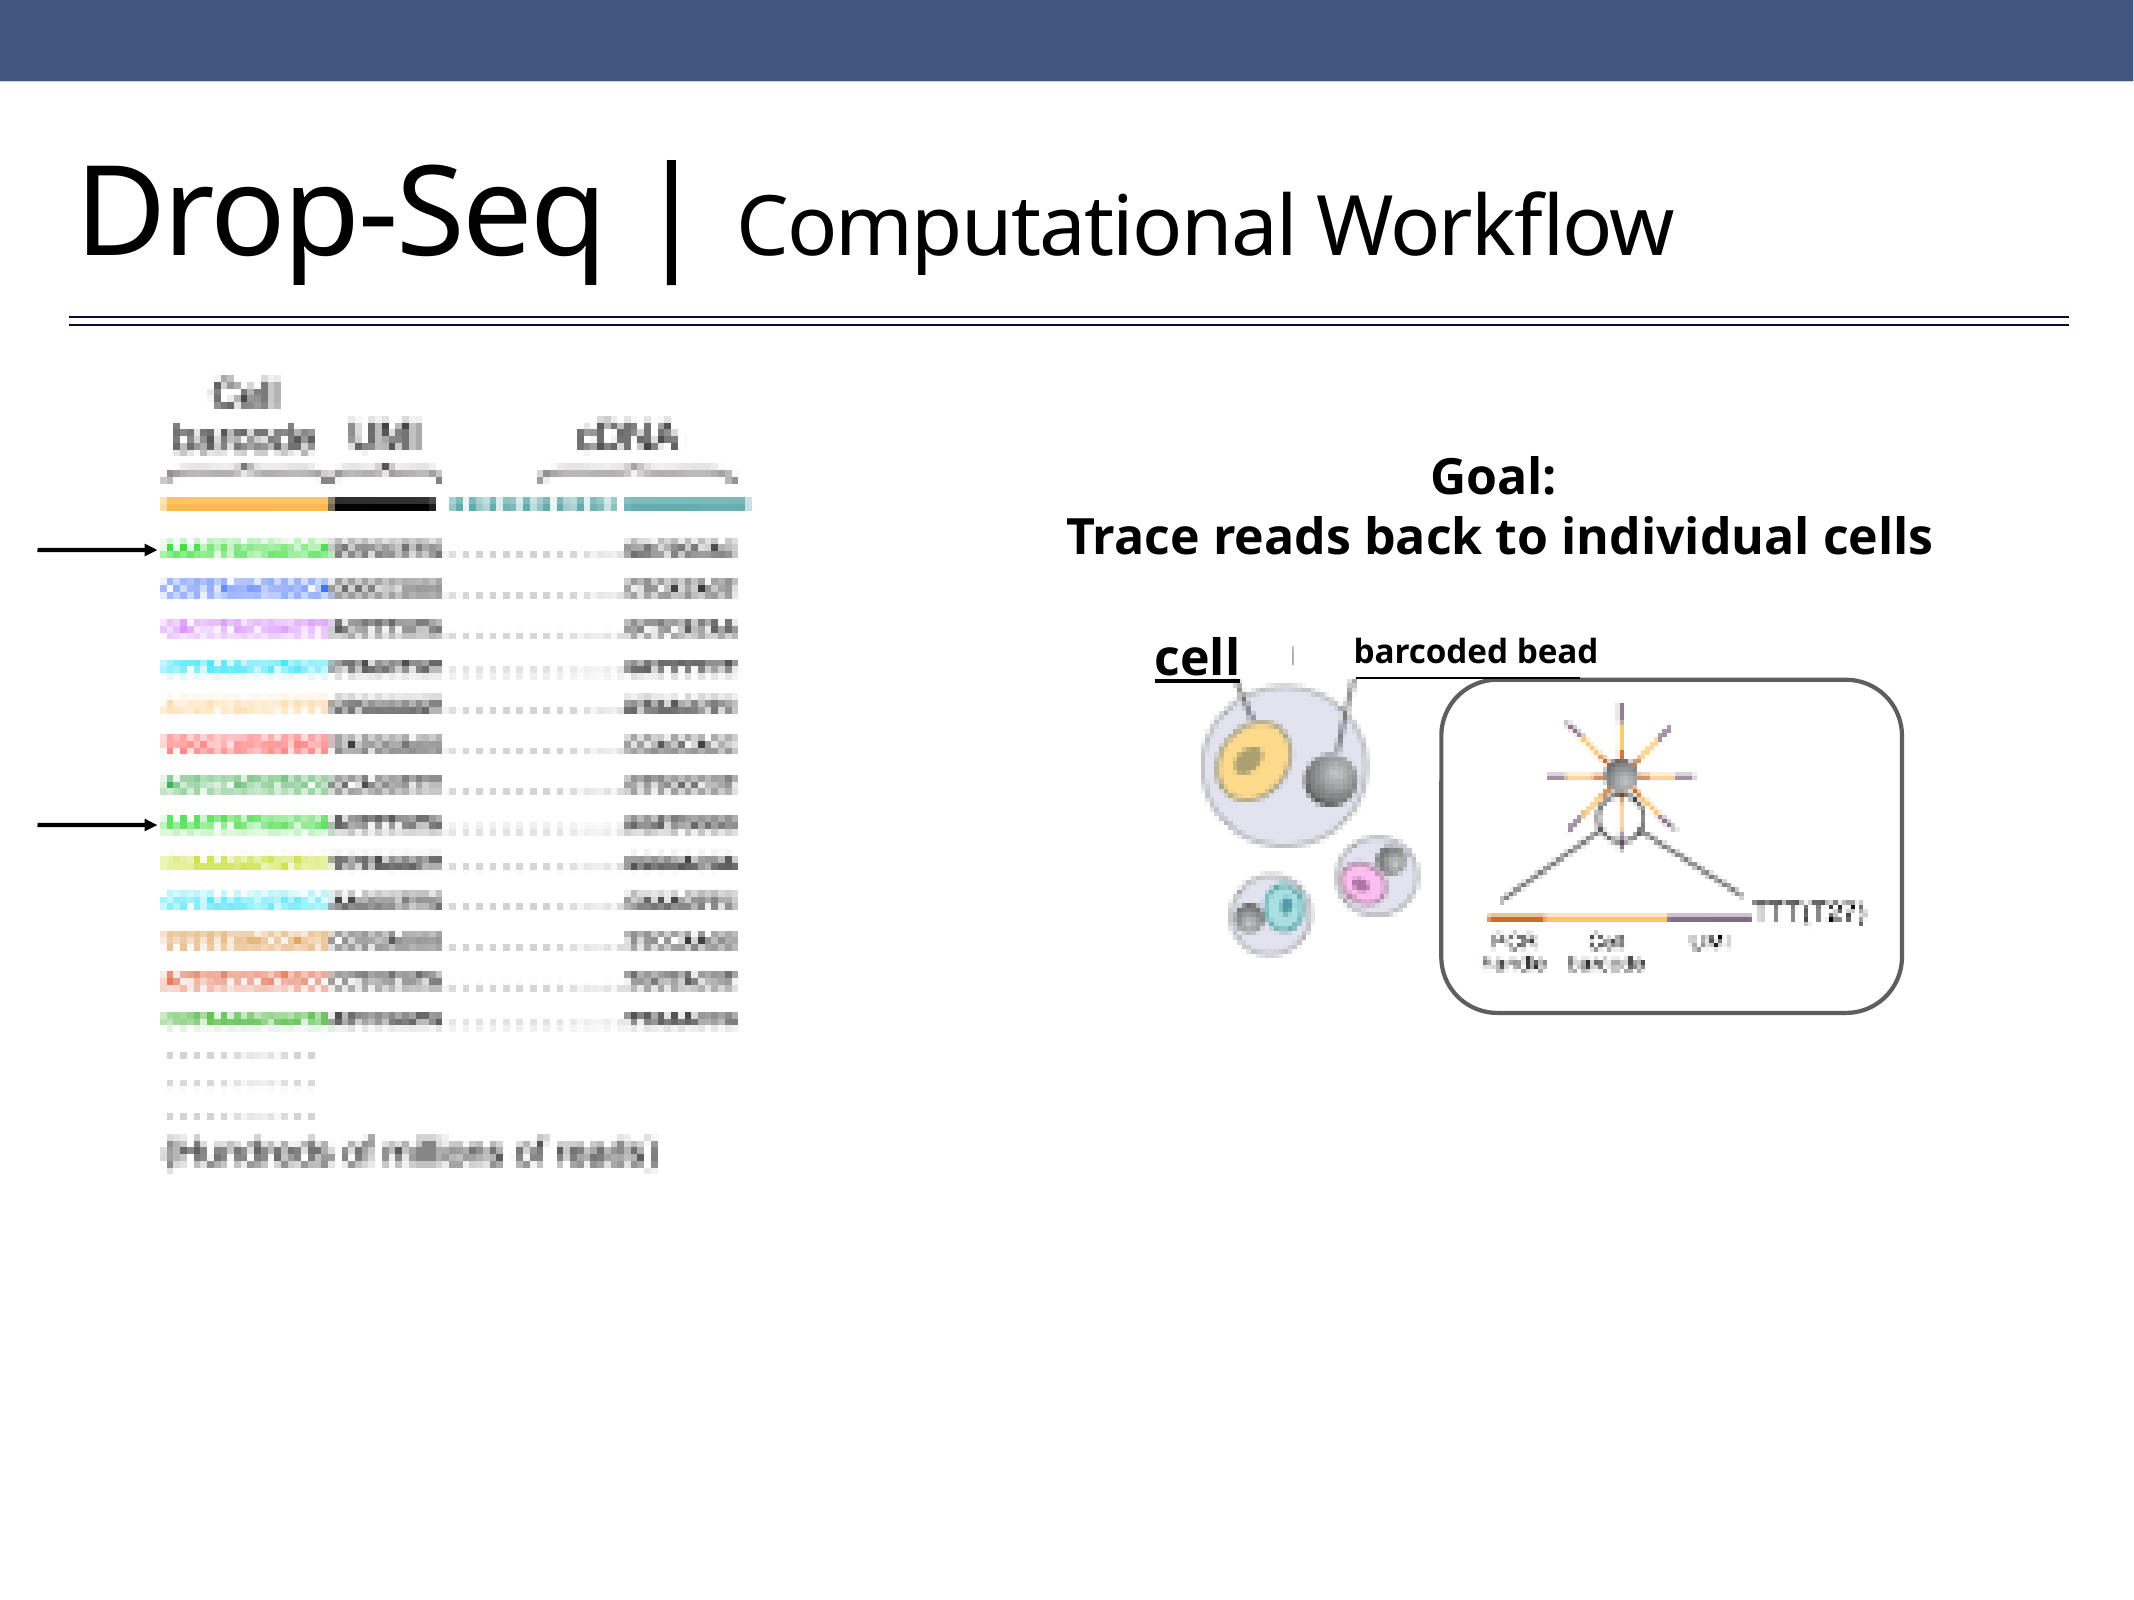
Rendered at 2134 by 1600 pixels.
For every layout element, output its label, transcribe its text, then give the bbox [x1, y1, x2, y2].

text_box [1098, 491, 1903, 1046]
text_box [0, 0, 2134, 82]
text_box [26, 335, 780, 1202]
text_box Goal: Trace reads back to individual cells [1058, 435, 1943, 573]
text_box Drop-Seq | Computational Workflow [66, 122, 2067, 307]
